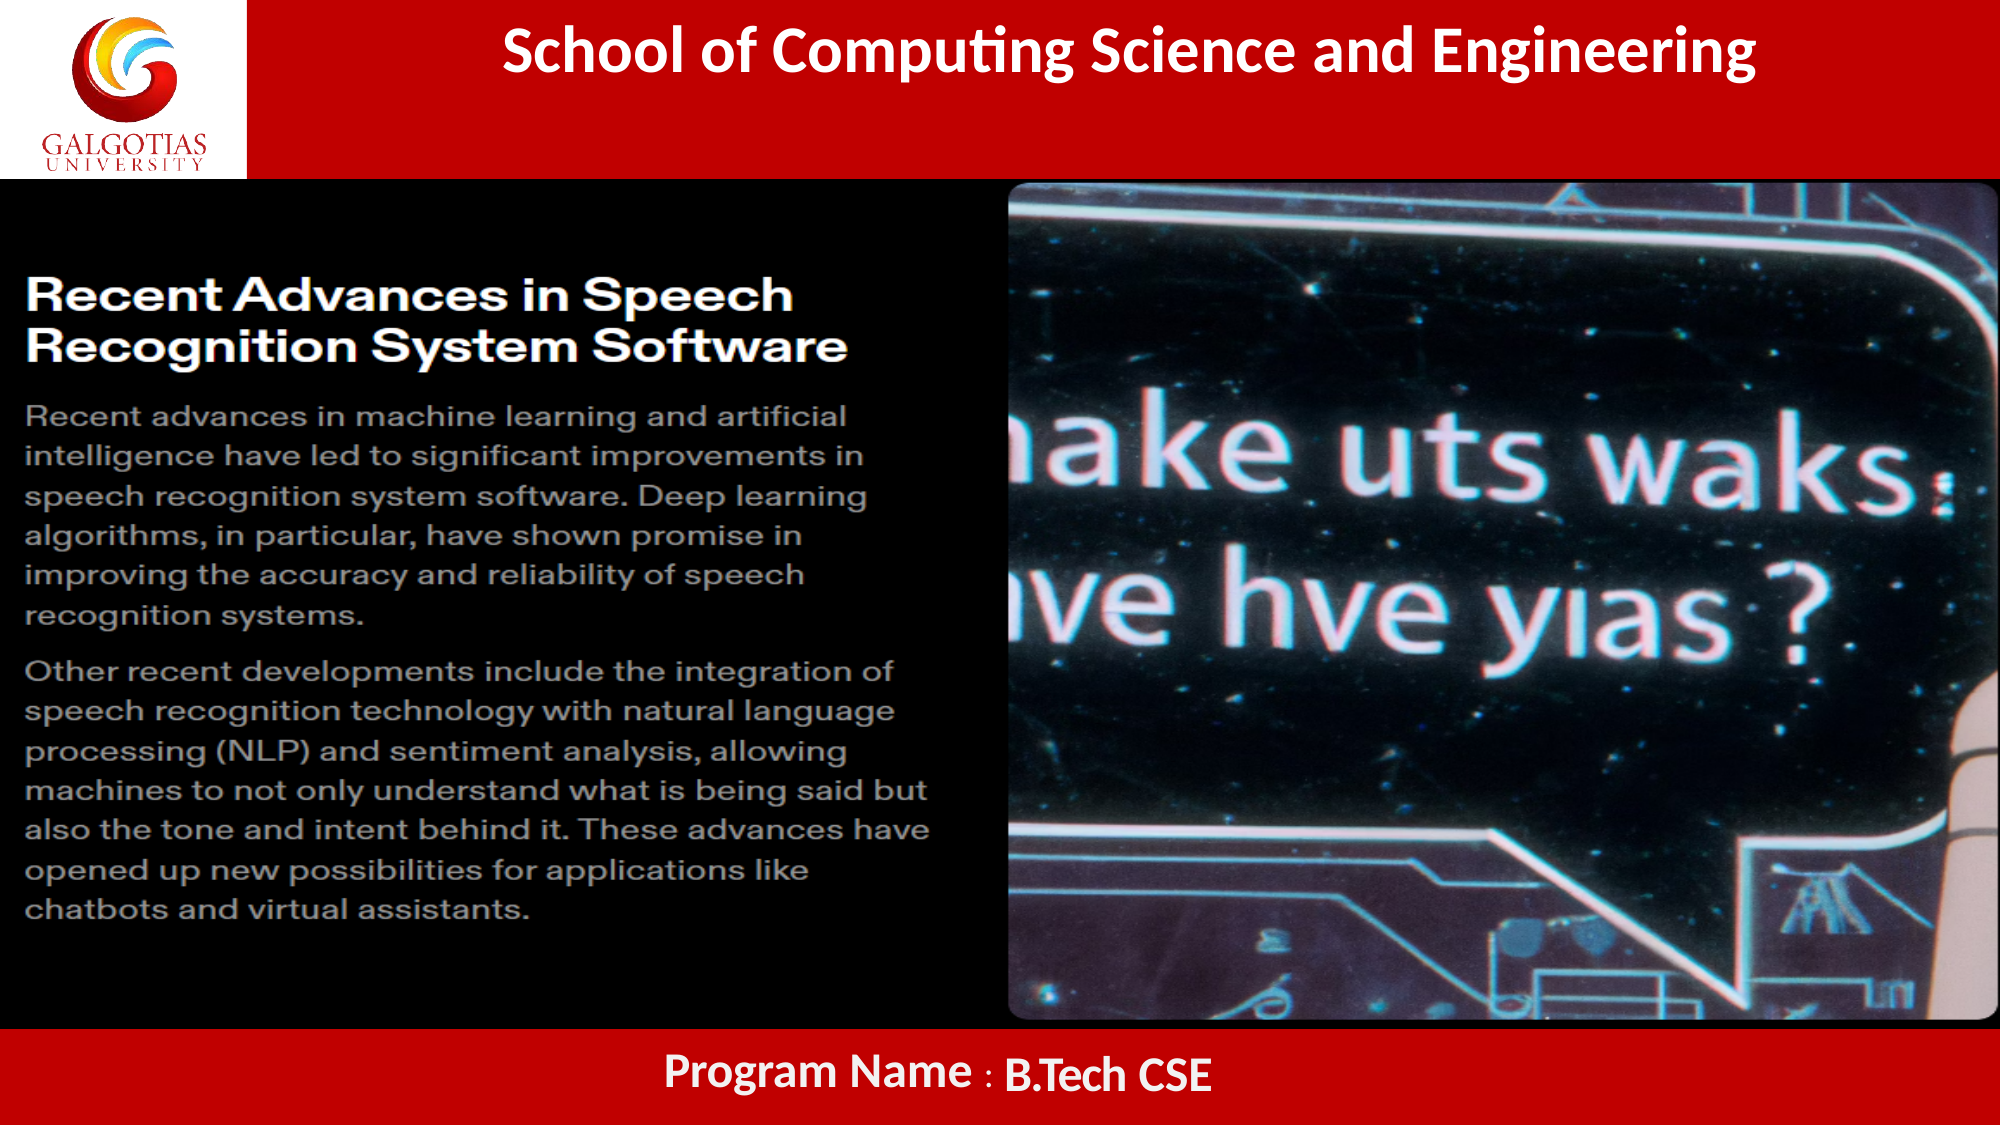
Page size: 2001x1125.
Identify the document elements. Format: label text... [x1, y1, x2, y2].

text_box [246, 0, 2000, 179]
text_box Program Name : [661, 1040, 1059, 1098]
picture [71, 16, 178, 123]
picture [42, 133, 206, 171]
picture [0, 179, 2000, 1029]
text_box [0, 1029, 2000, 1125]
text_box School of Computing Science and Engineering [500, 3, 1762, 86]
text_box B.Tech CSE [1002, 1044, 1260, 1102]
